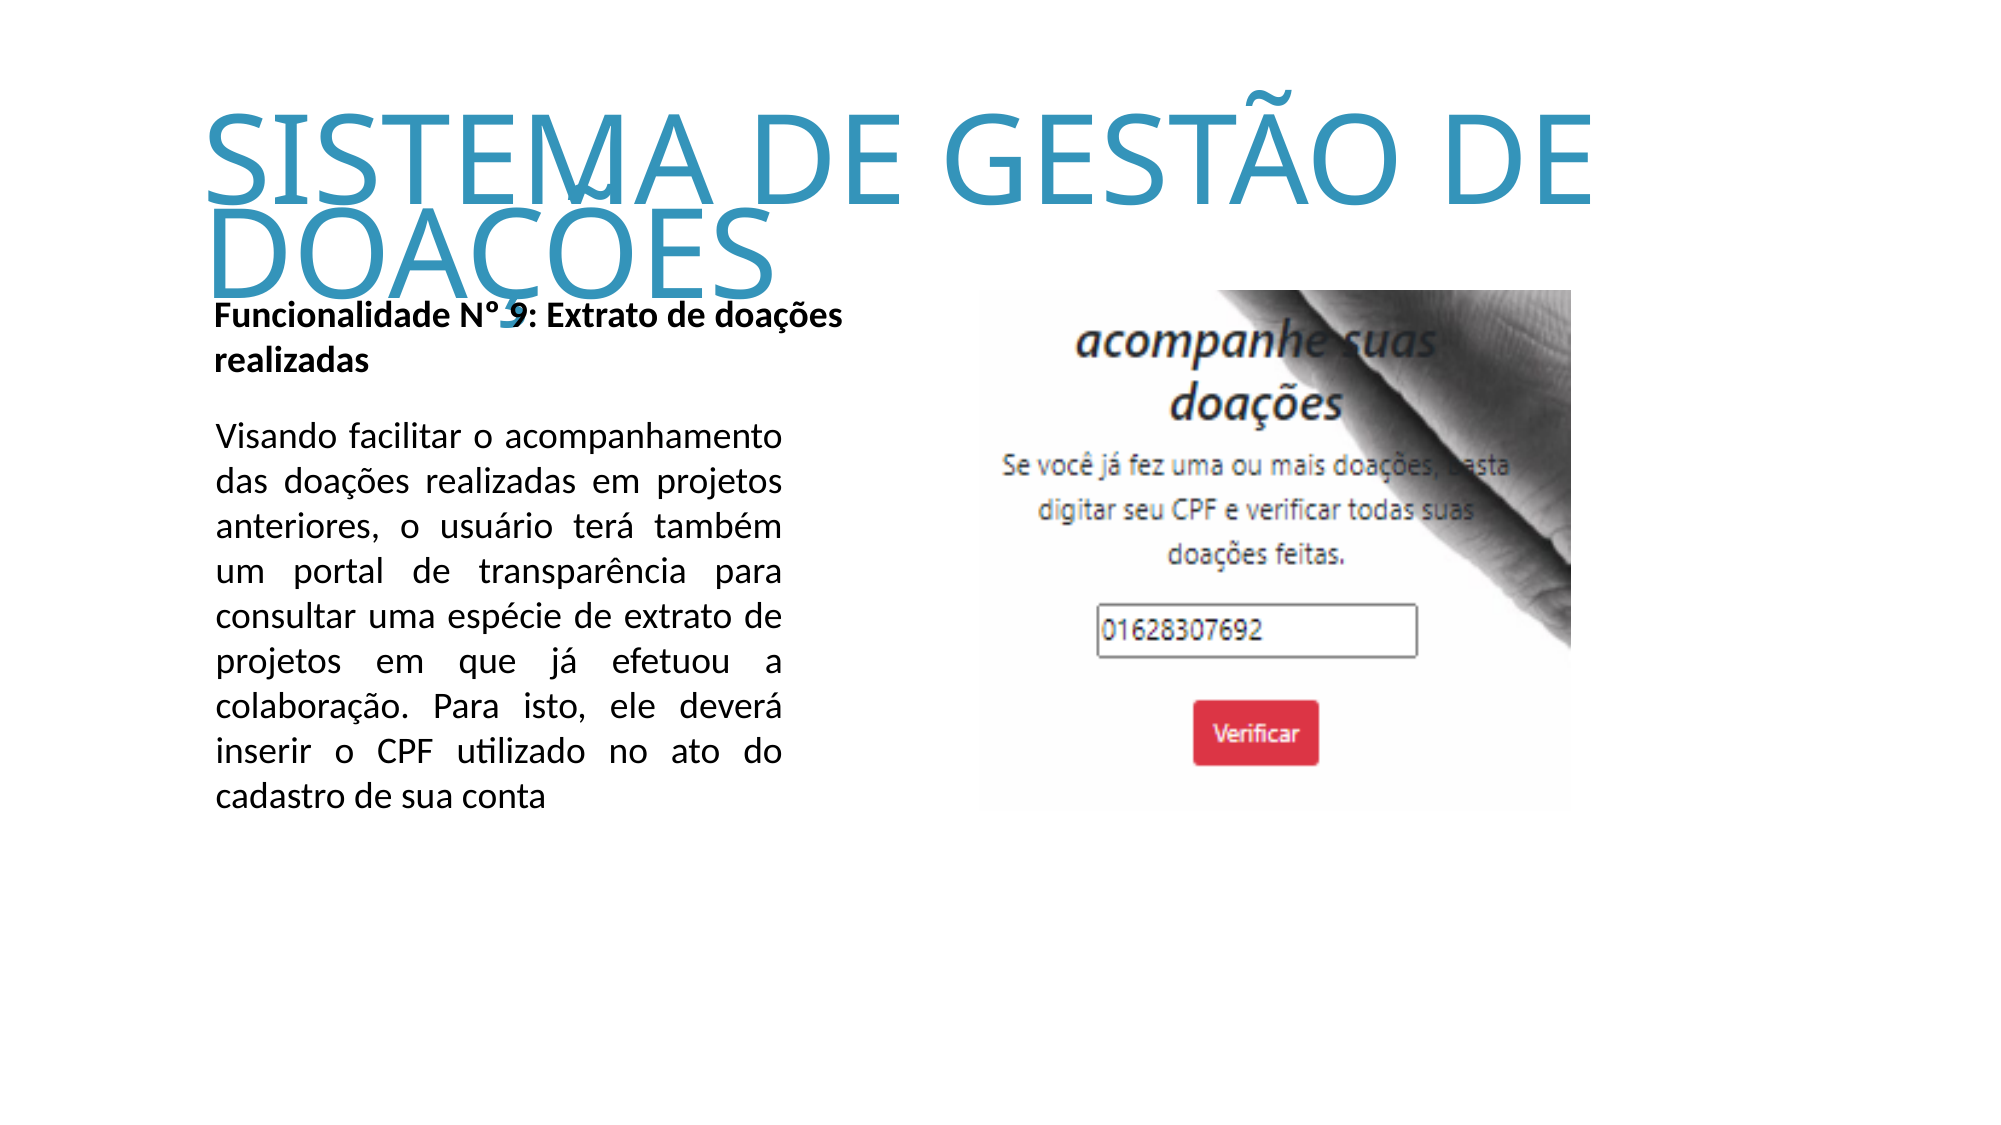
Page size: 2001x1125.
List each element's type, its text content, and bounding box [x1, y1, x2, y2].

picture [979, 290, 1571, 811]
text_box SISTEMA DE GESTÃO DE DOAÇÕES [187, 128, 1921, 331]
text_box Visando facilitar o acompanhamento das doações realizadas em projetos anteriores, o usuário terá também um portal de transparência para consultar uma espécie de extrato de projetos em que já efetuou a colaboração. Para isto, ele deverá inserir o CPF utilizado no ato do cadastro de sua conta [200, 403, 799, 823]
text_box Funcionalidade Nº 9: Extrato de doações realizadas [199, 282, 871, 433]
